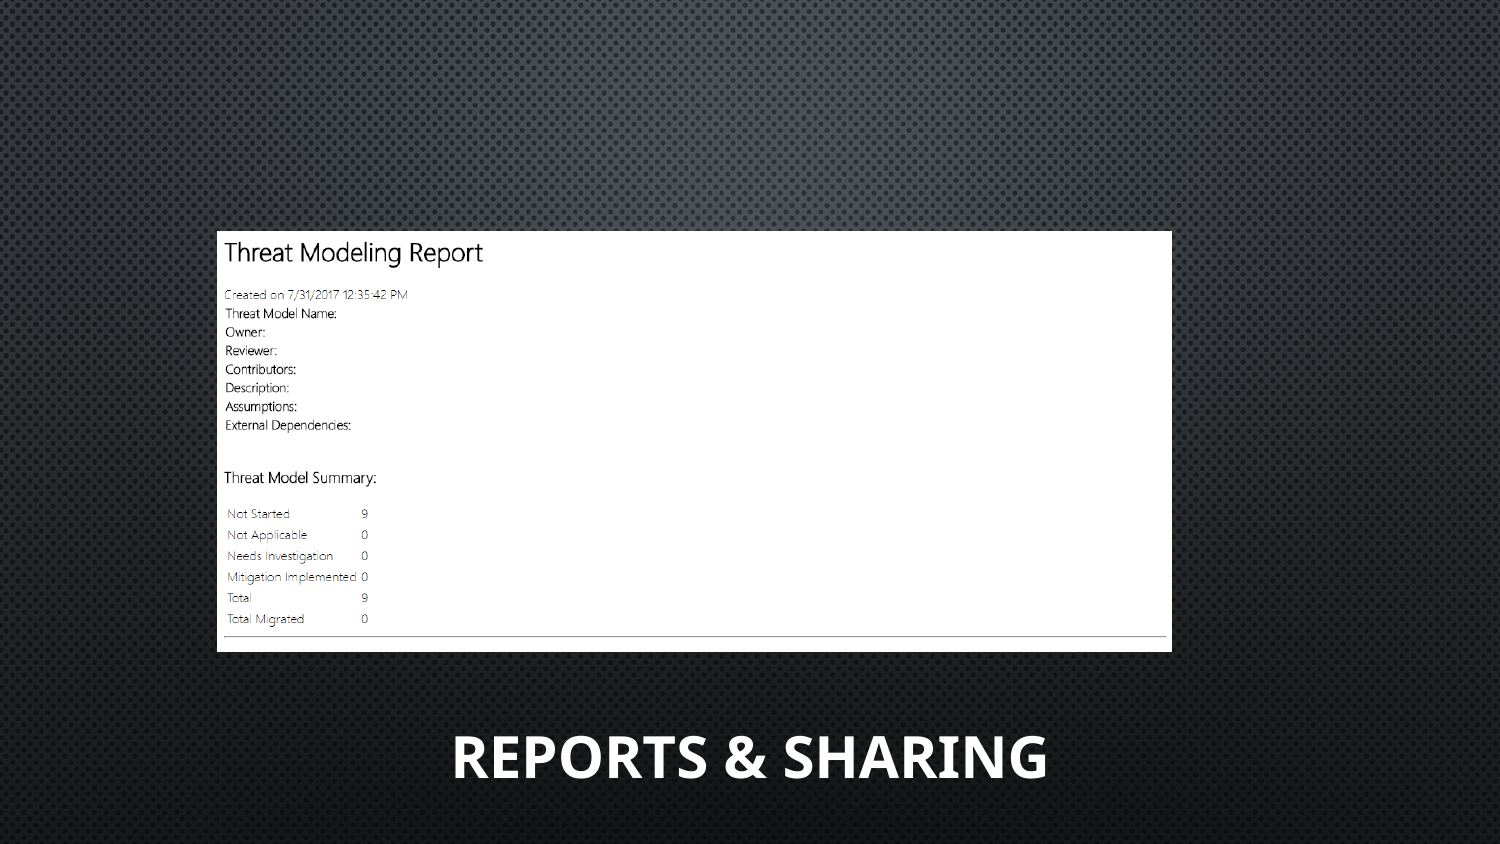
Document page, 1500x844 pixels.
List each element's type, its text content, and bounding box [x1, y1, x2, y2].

picture [0, 0, 1500, 844]
list Reports & sharing [118, 717, 1382, 793]
